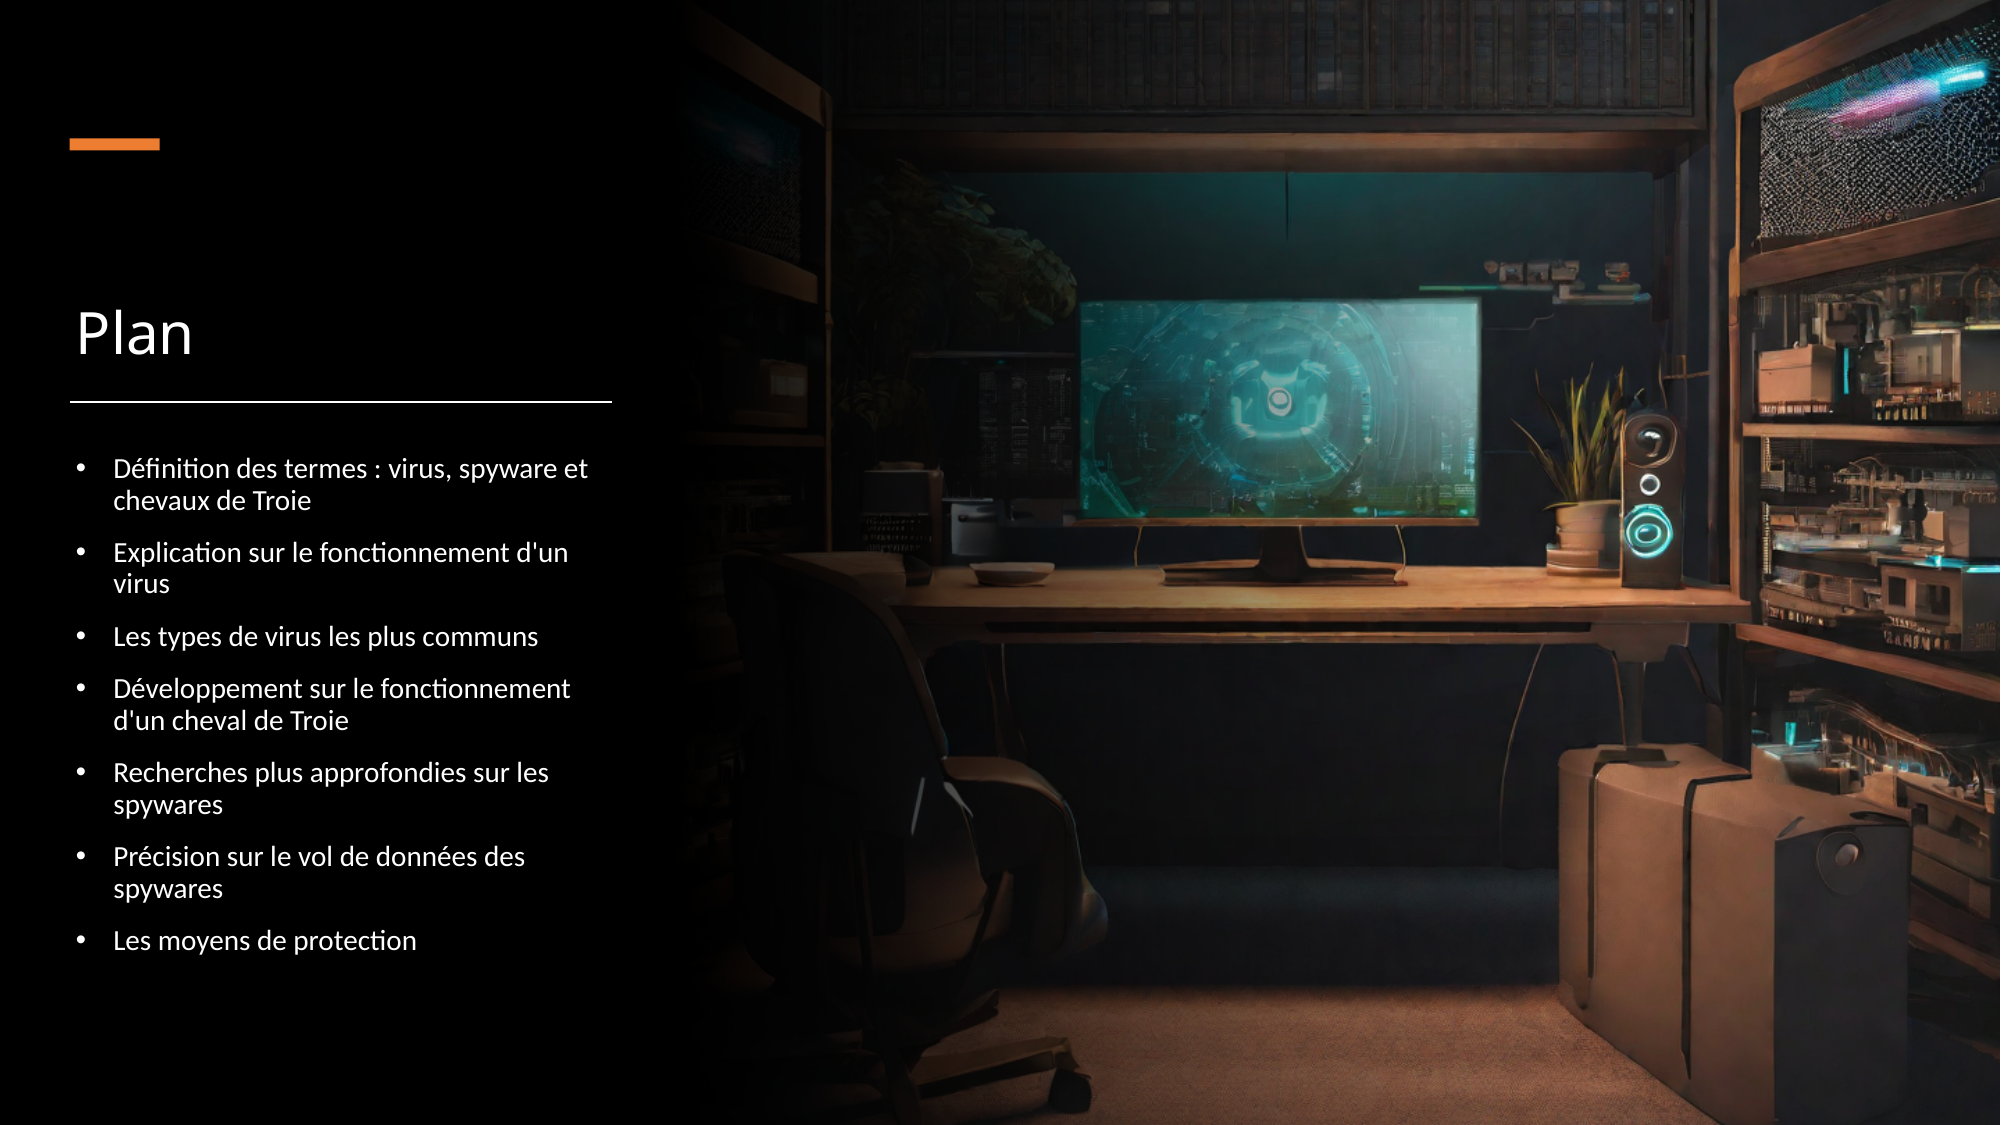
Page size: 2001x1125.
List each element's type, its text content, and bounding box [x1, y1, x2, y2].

text_box [0, 0, 577, 1125]
list Définition des termes : virus, spyware et chevaux de Troie Explication sur le fonctionnement d'un virus Les types de virus les plus communs Développement sur le fonctionnement d'un cheval de Troie Recherches plus approfondies sur les spywares Précision sur le vol de données des spywares Les moyens de protection [60, 445, 577, 972]
picture [577, 0, 2000, 1125]
title Plan [60, 190, 577, 375]
text_box [69, 137, 161, 151]
